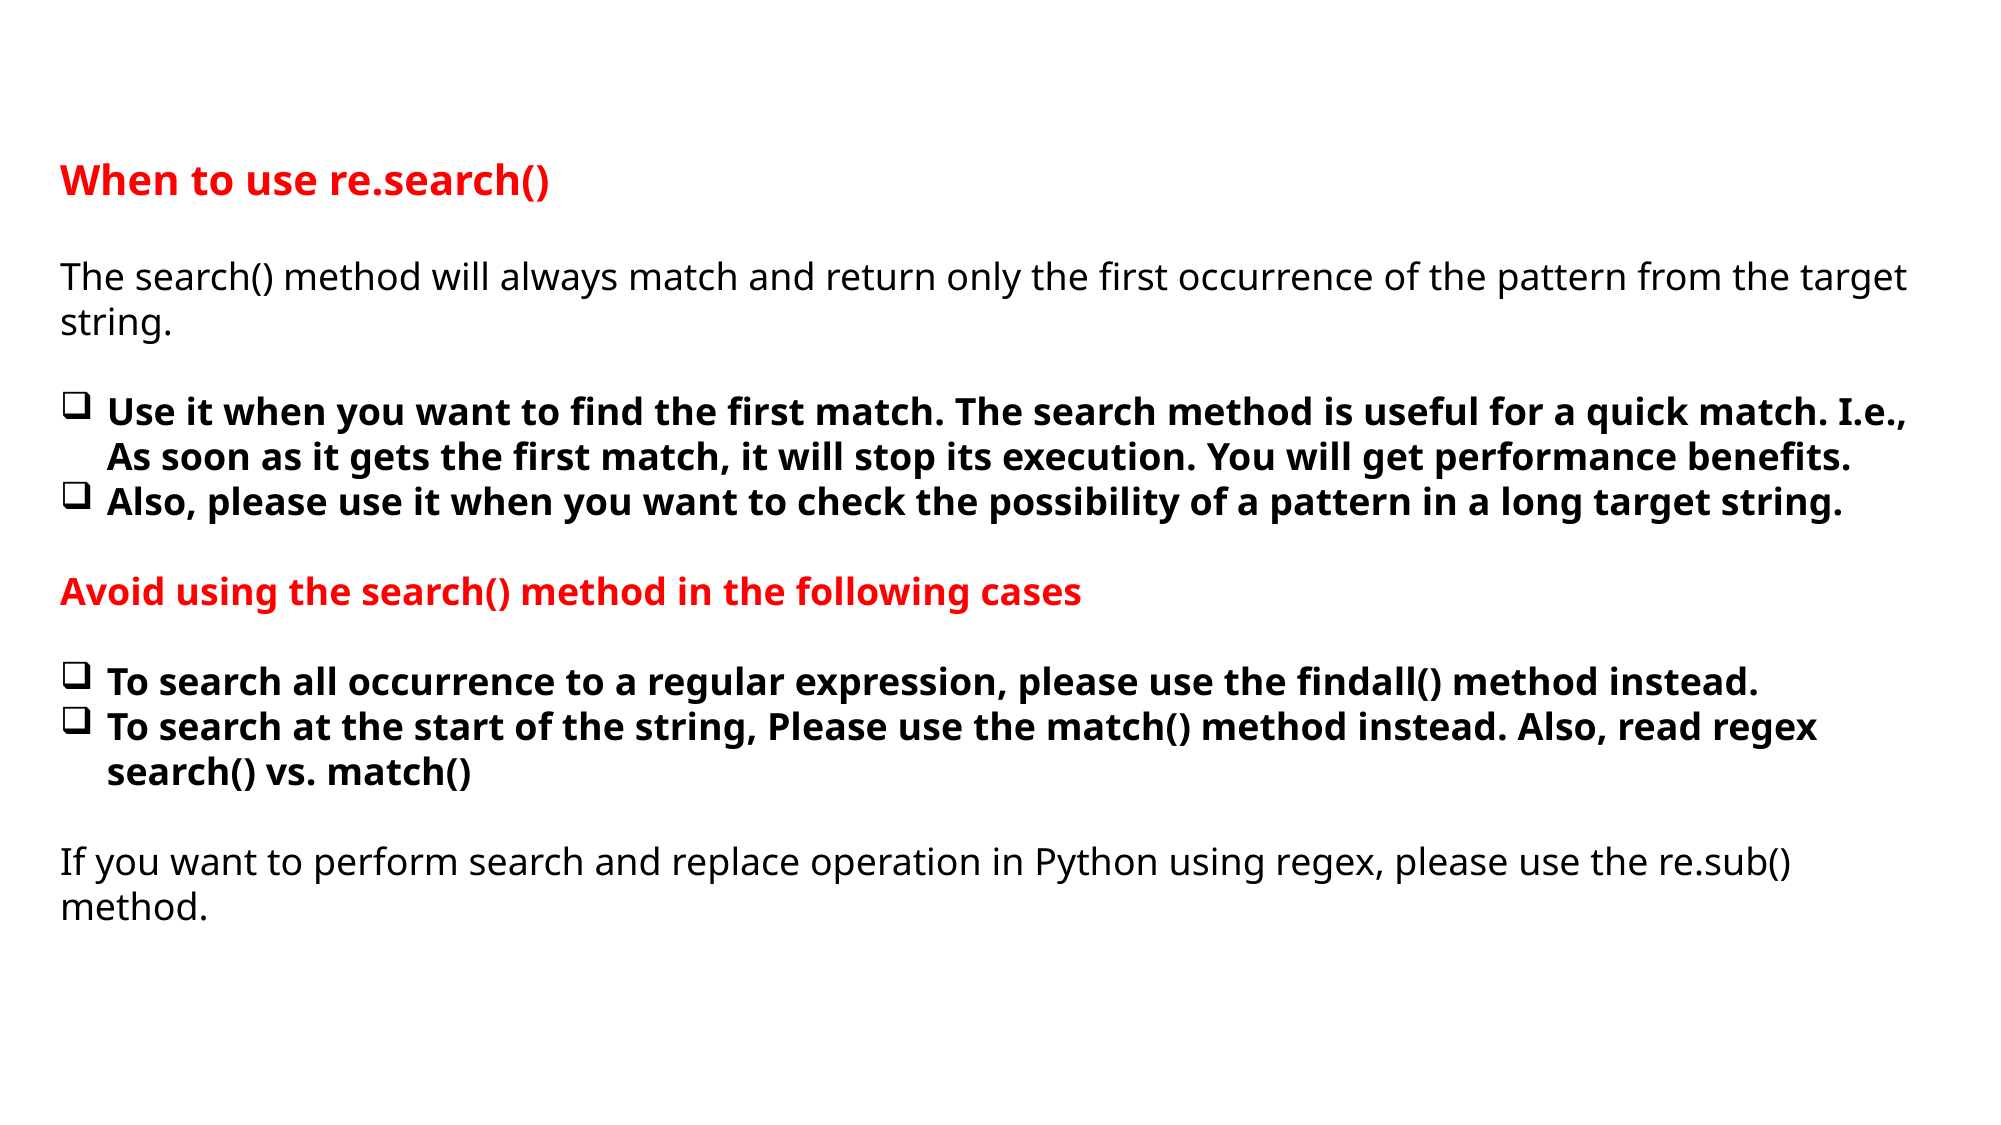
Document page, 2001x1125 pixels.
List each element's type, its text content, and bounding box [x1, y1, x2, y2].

text_box When to use re.search() The search() method will always match and return only the first occurrence of the pattern from the target string. Use it when you want to find the first match. The search method is useful for a quick match. I.e., As soon as it gets the first match, it will stop its execution. You will get performance benefits. Also, please use it when you want to check the possibility of a pattern in a long target string. Avoid using the search() method in the following cases To search all occurrence to a regular expression, please use the findall() method instead. To search at the start of the string, Please use the match() method instead. Also, read regex search() vs. match() If you want to perform search and replace operation in Python using regex, please use the re.sub() method. [45, 145, 1942, 936]
